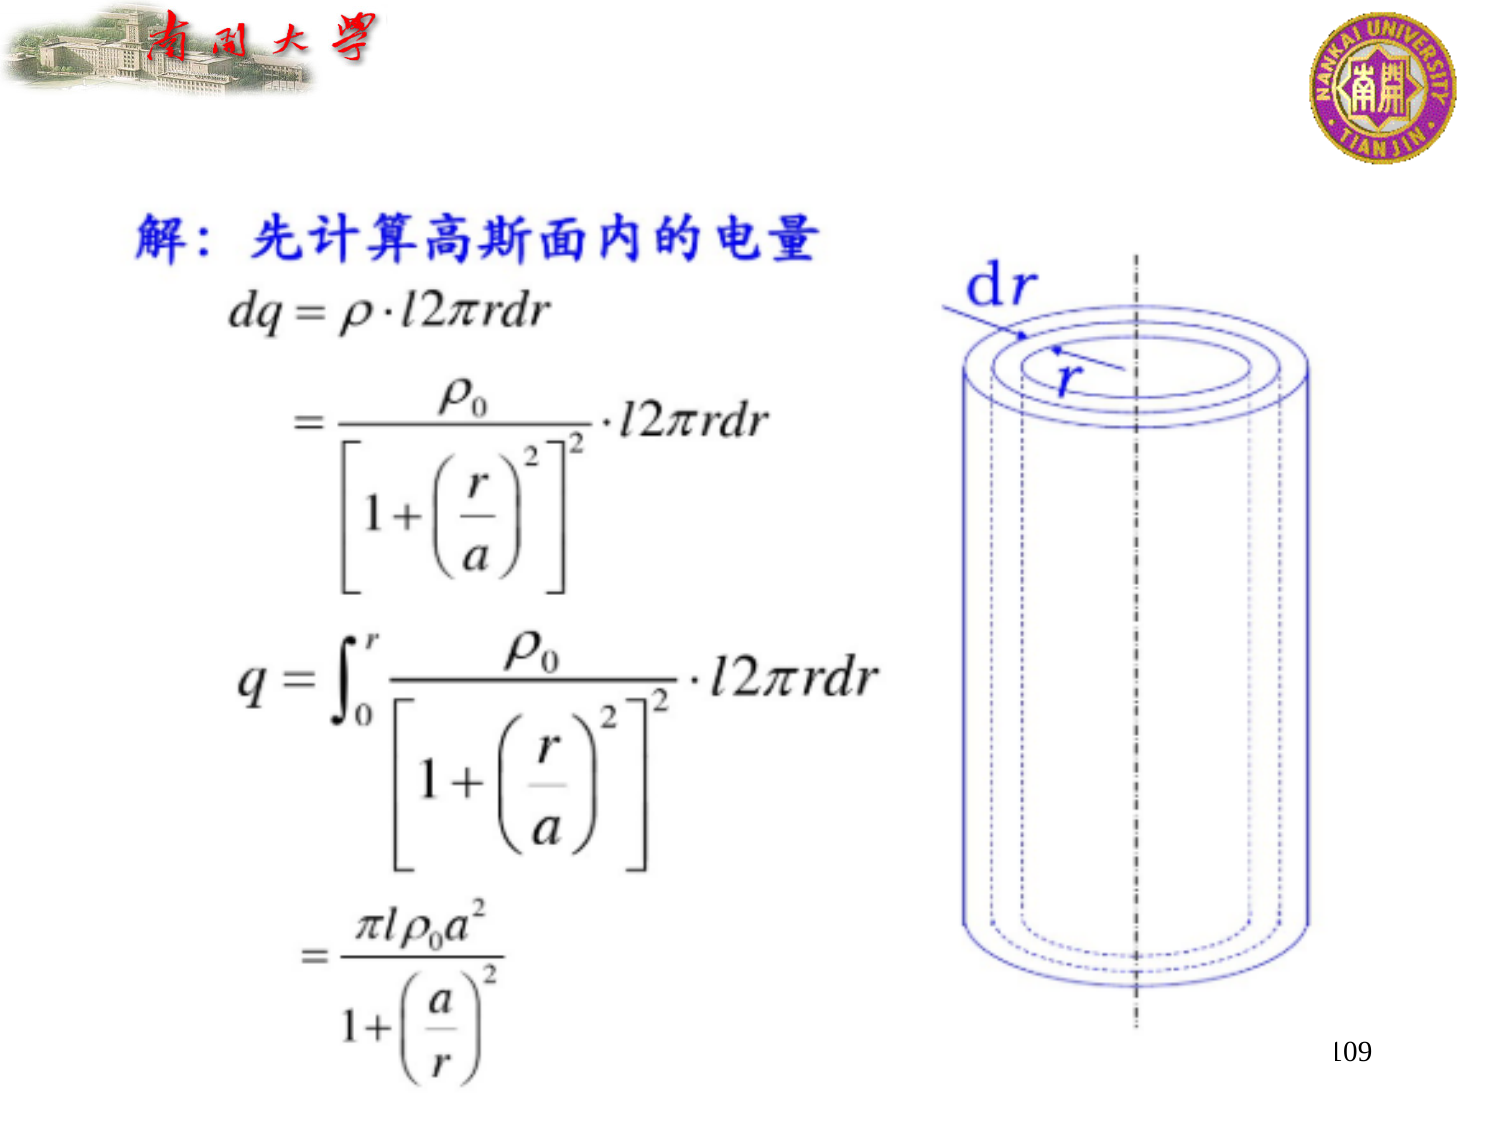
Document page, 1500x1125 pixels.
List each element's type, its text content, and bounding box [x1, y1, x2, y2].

picture [1262, 0, 1500, 178]
picture [94, 183, 1335, 1100]
picture [0, 0, 388, 100]
slide_number 109 [1339, 1024, 1388, 1101]
